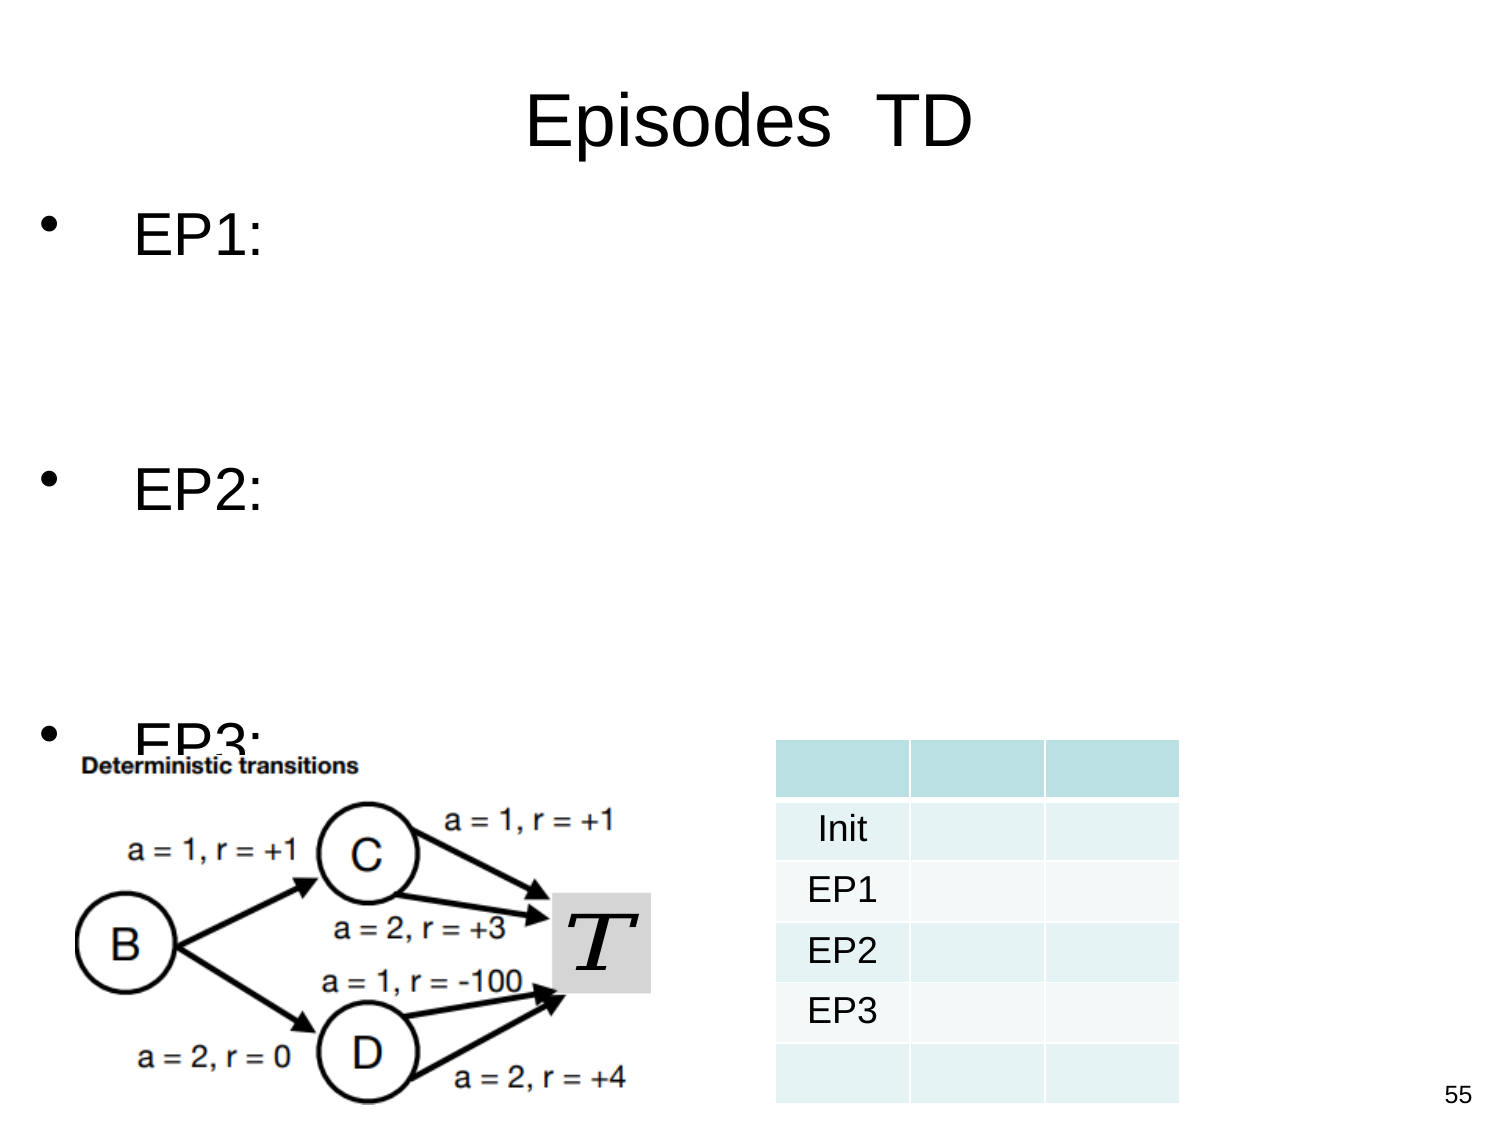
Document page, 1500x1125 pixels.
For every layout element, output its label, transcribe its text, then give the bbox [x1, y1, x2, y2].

slide_number 55 [1137, 1070, 1488, 1112]
picture [74, 755, 651, 1105]
